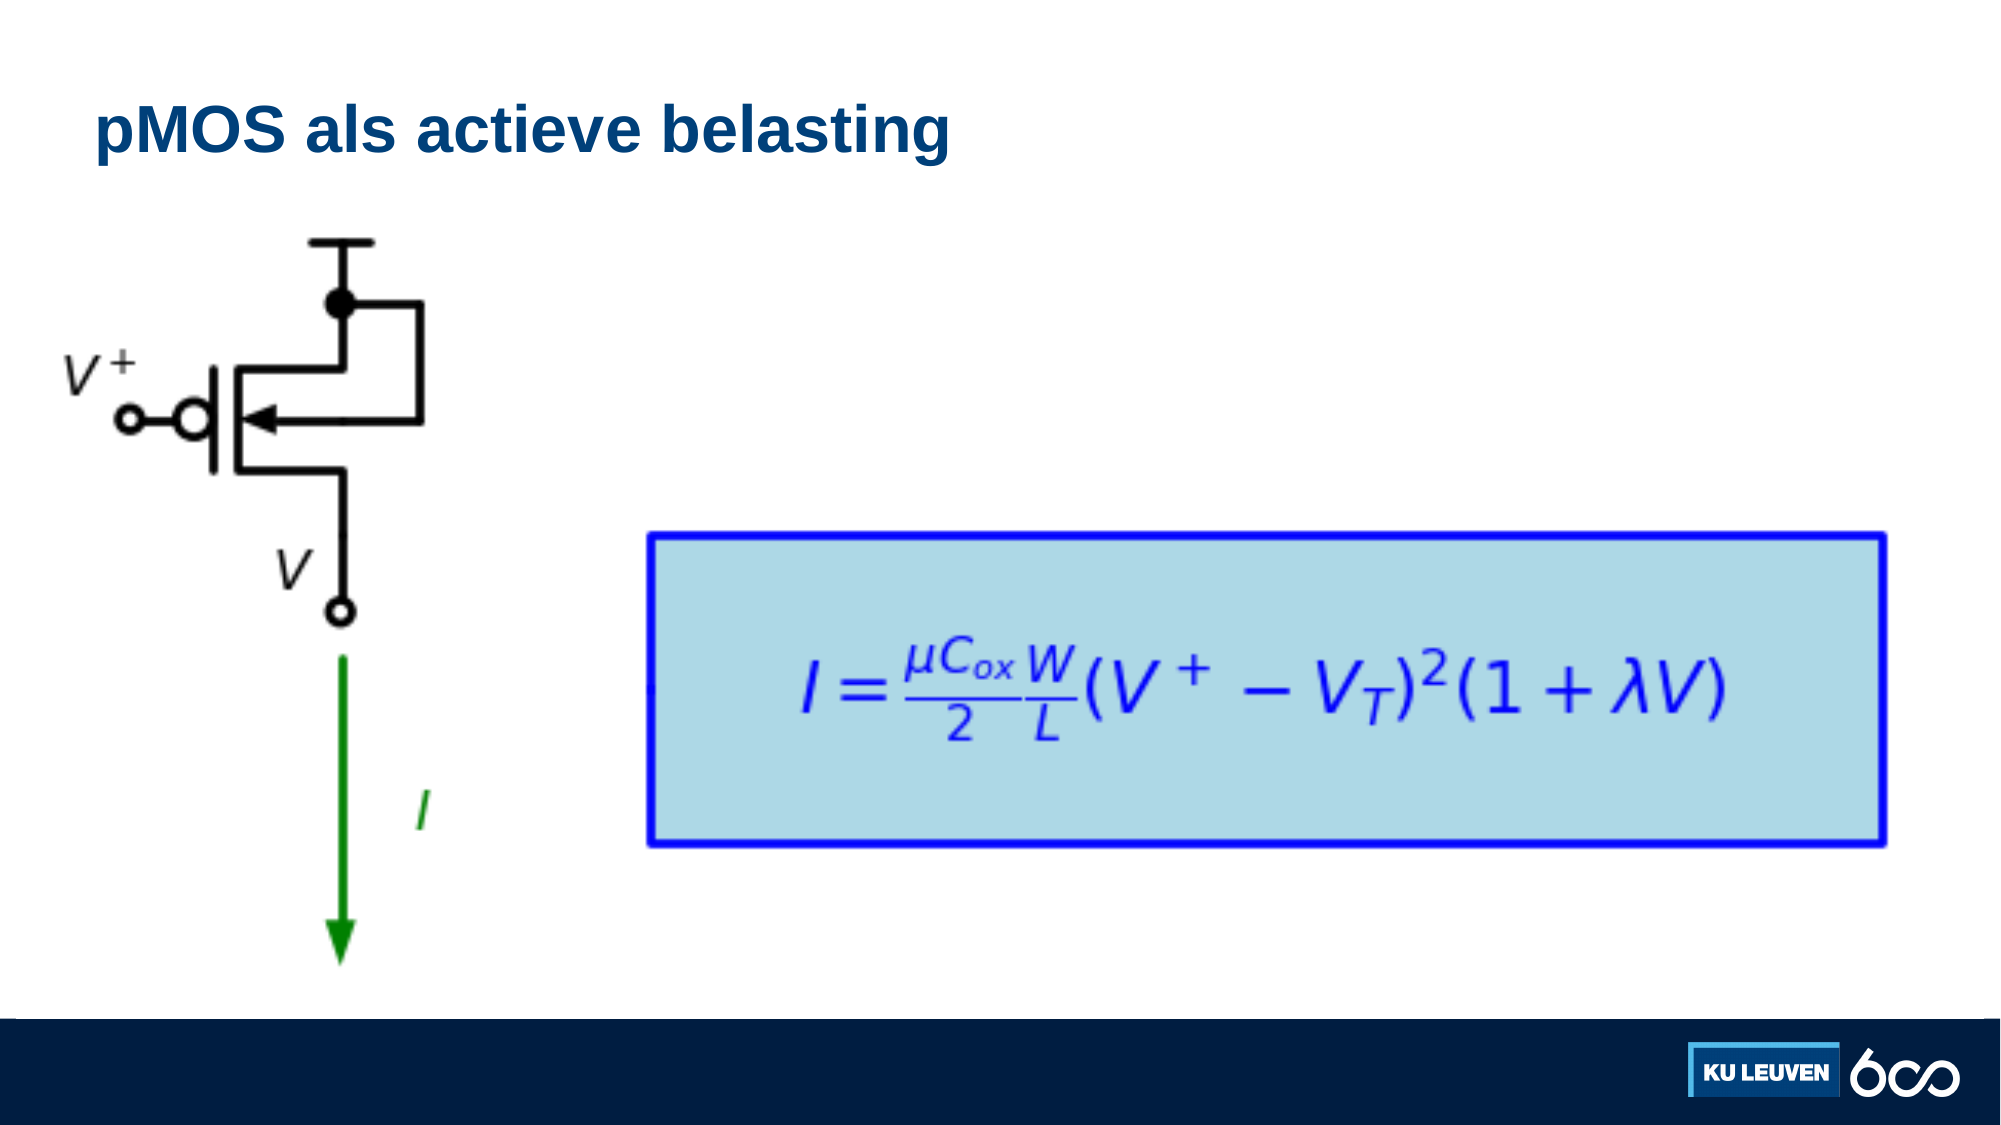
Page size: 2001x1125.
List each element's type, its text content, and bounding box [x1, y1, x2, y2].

title pMOS als actieve belasting [94, 94, 1900, 186]
picture [16, 193, 1984, 1019]
picture [1688, 1042, 1960, 1097]
